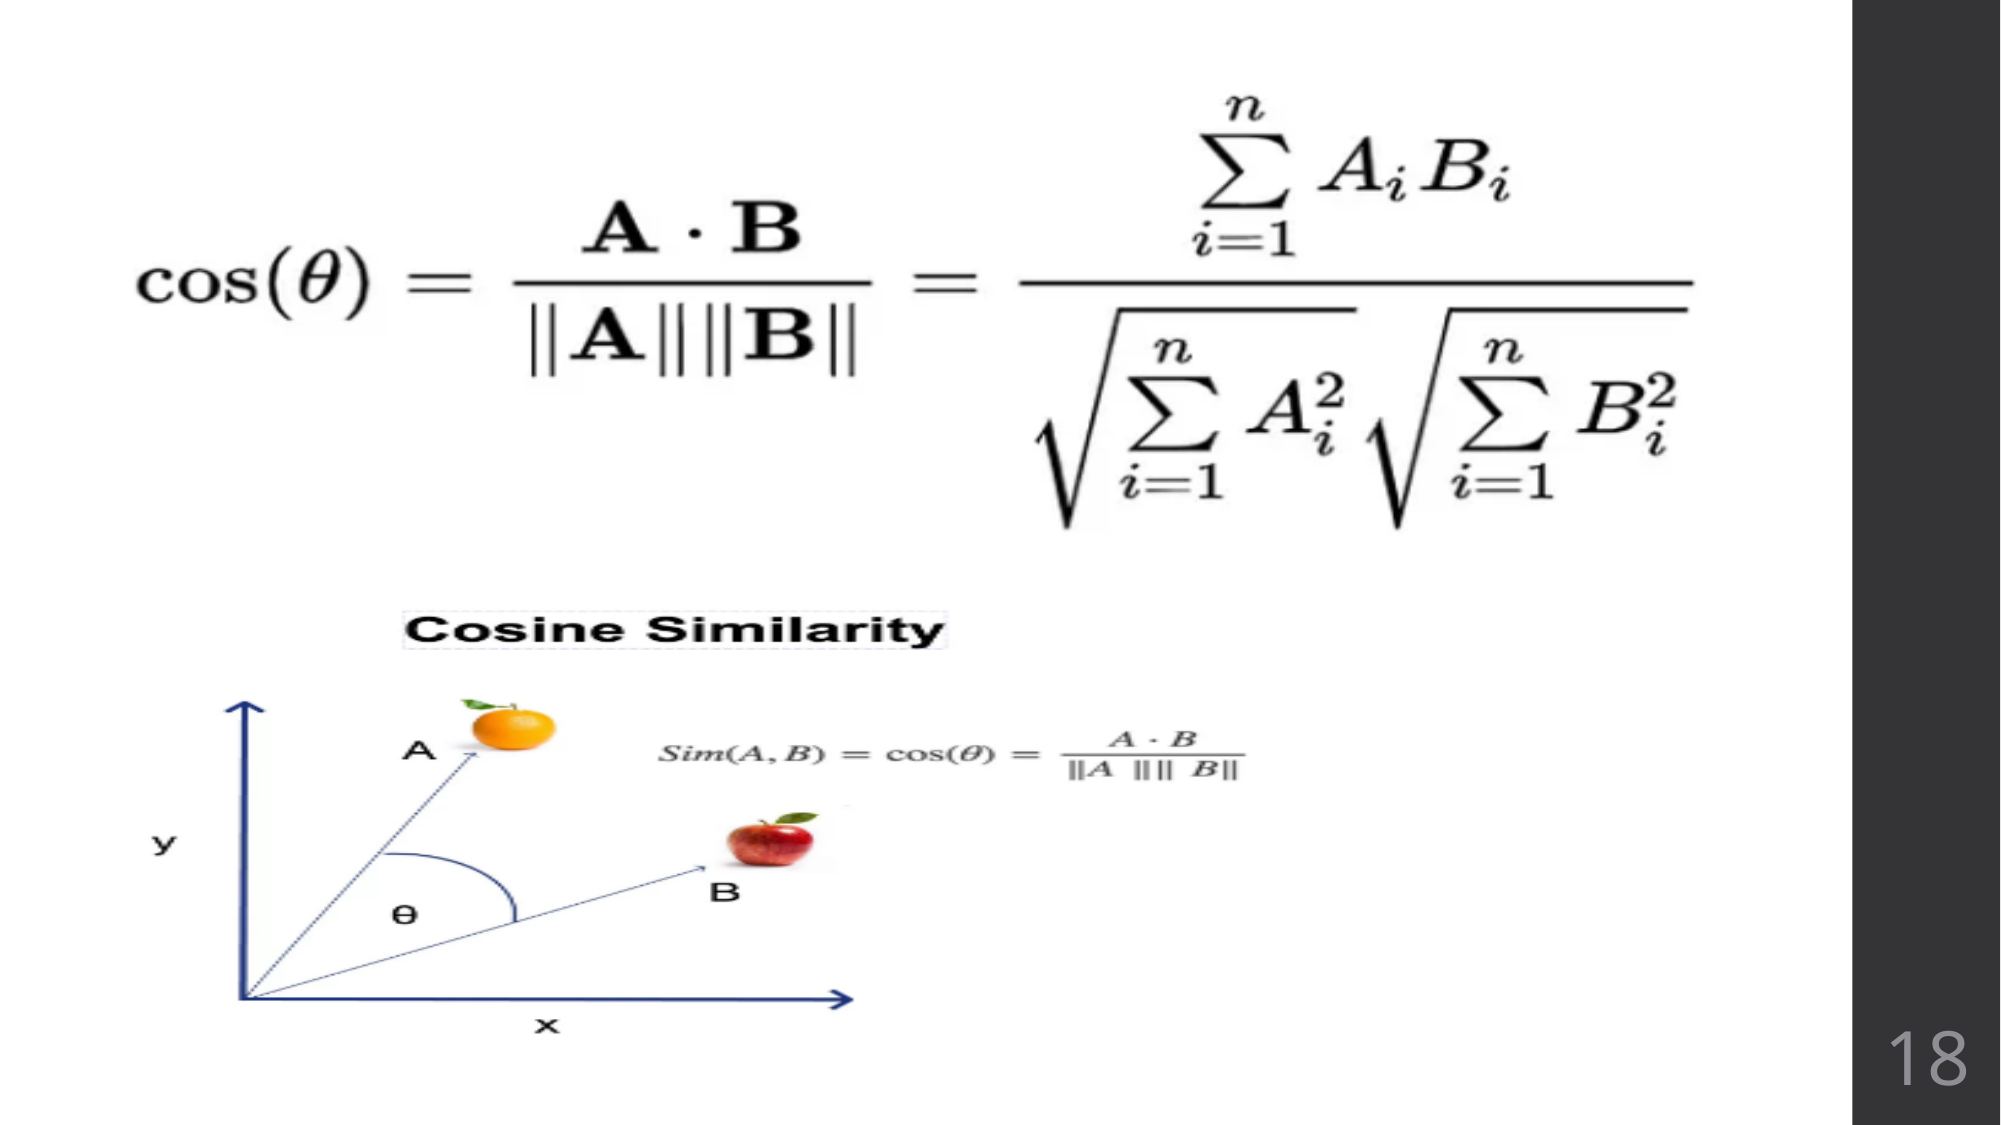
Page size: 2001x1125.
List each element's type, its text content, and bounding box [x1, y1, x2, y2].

picture [75, 77, 1737, 566]
picture [116, 603, 1262, 1040]
slide_number 18 [1852, 1012, 2000, 1110]
